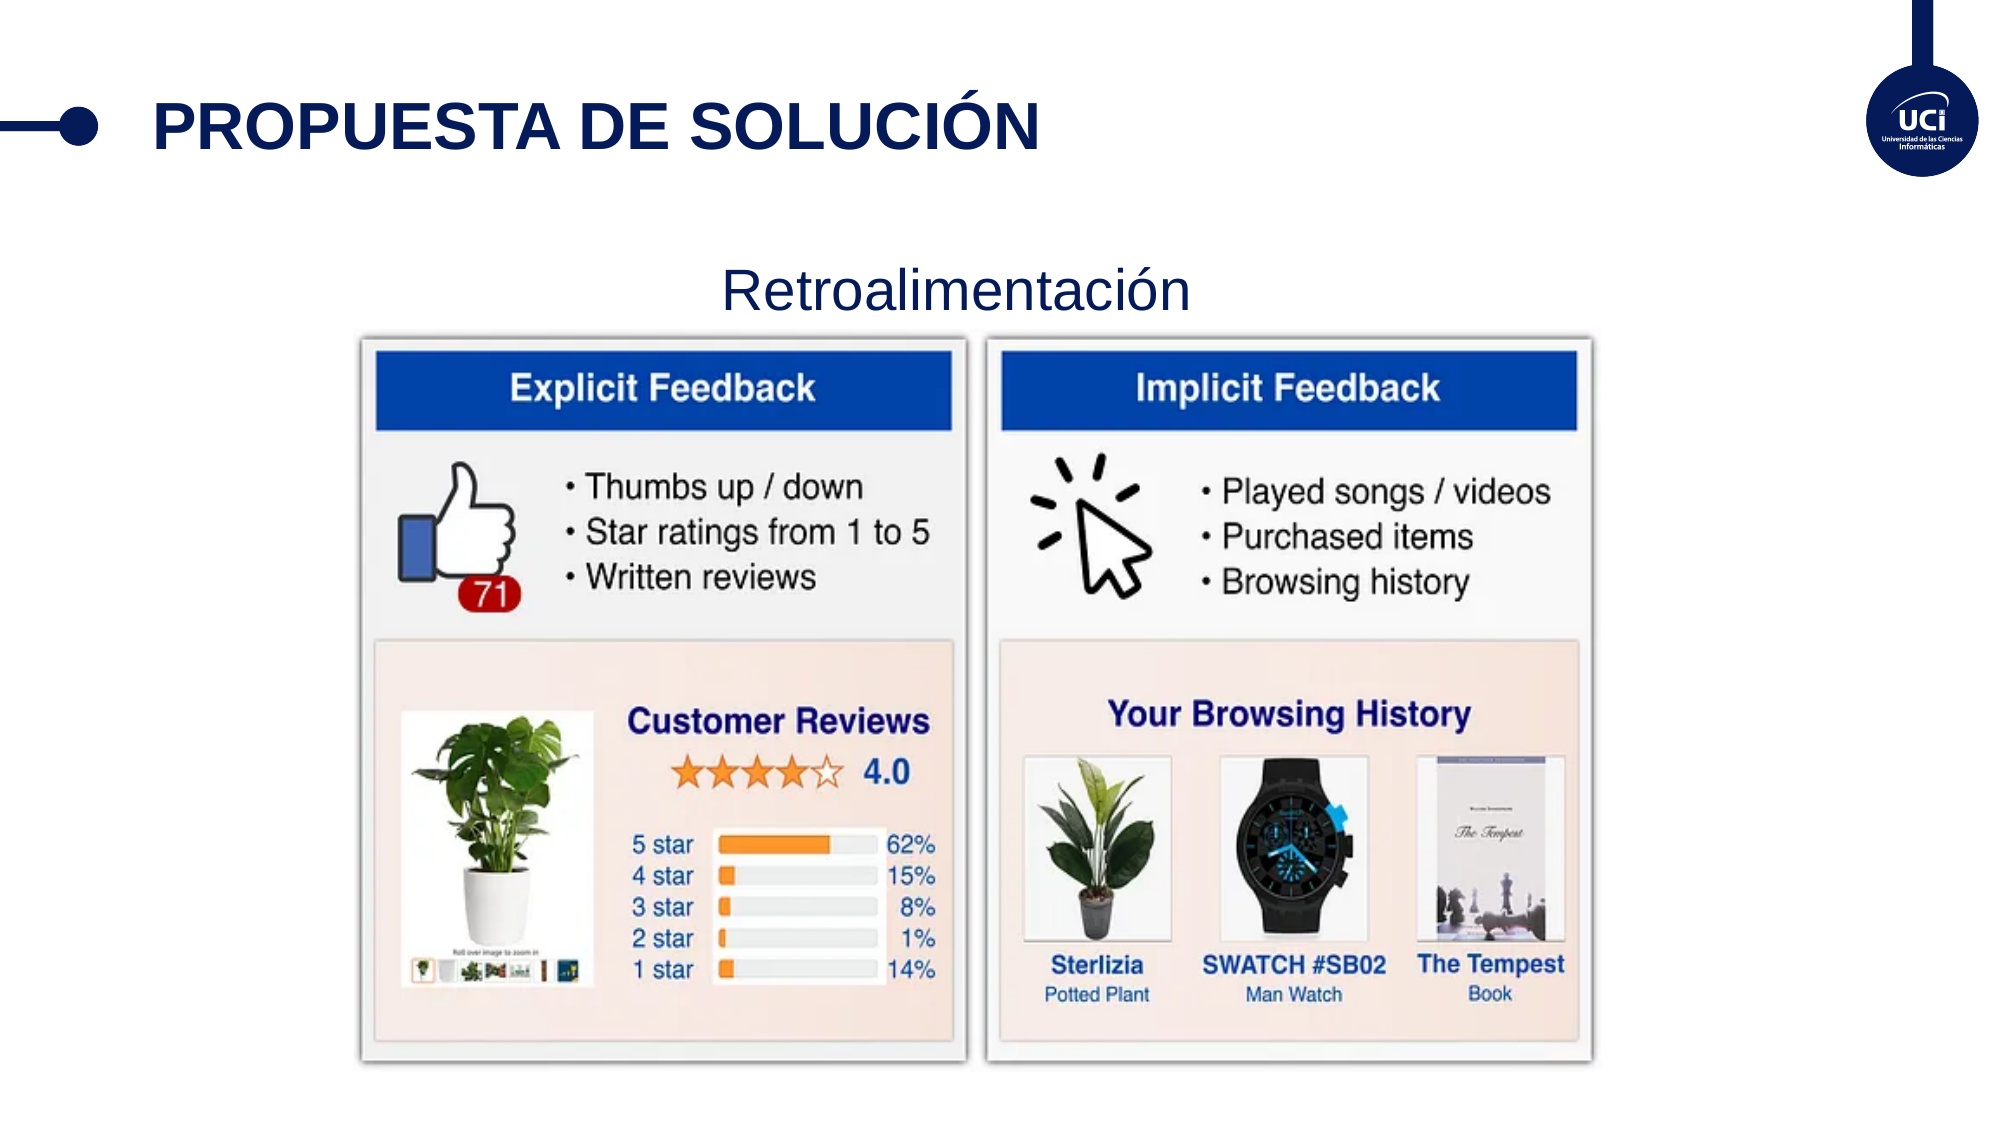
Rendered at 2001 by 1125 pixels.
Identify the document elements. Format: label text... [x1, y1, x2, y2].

picture [0, 0, 2001, 1125]
text_box Retroalimentación [707, 223, 1220, 329]
title PROPUESTA DE SOLUCIÓN [137, 59, 1095, 196]
